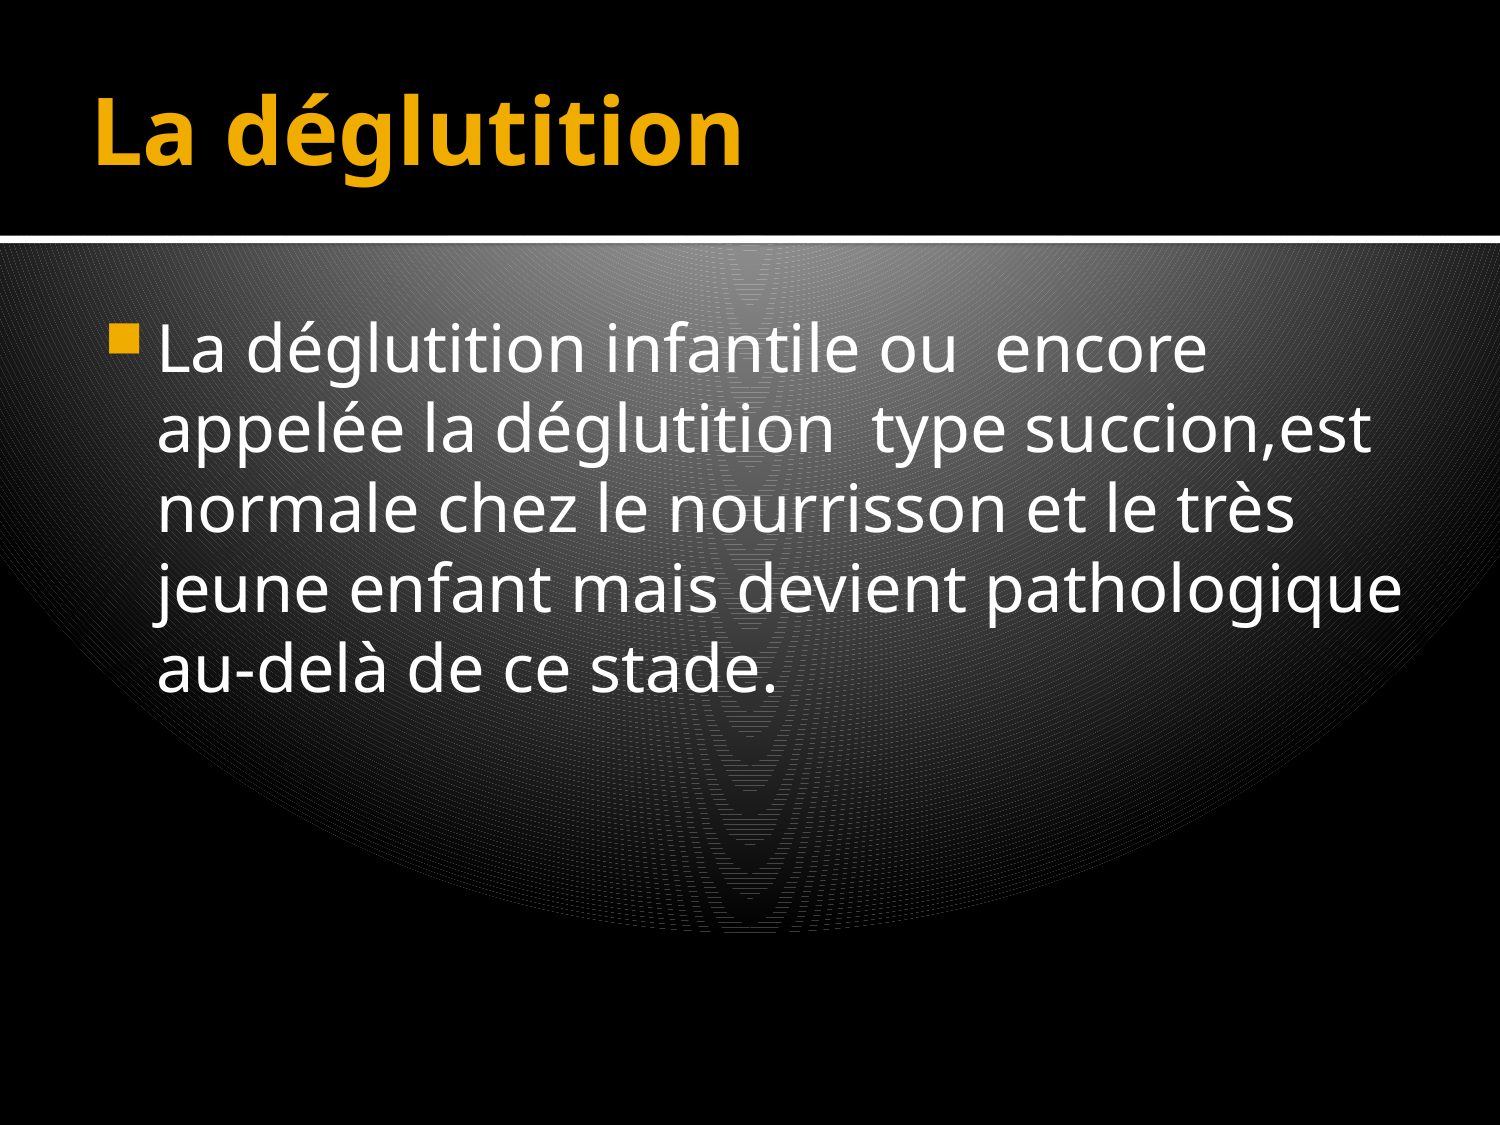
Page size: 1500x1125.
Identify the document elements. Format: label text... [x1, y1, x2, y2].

list La déglutition infantile ou encore appelée la déglutition type succion,est normale chez le nourrisson et le très jeune enfant mais devient pathologique au-delà de ce stade. [75, 291, 1425, 1050]
title La déglutition [75, 25, 1425, 231]
